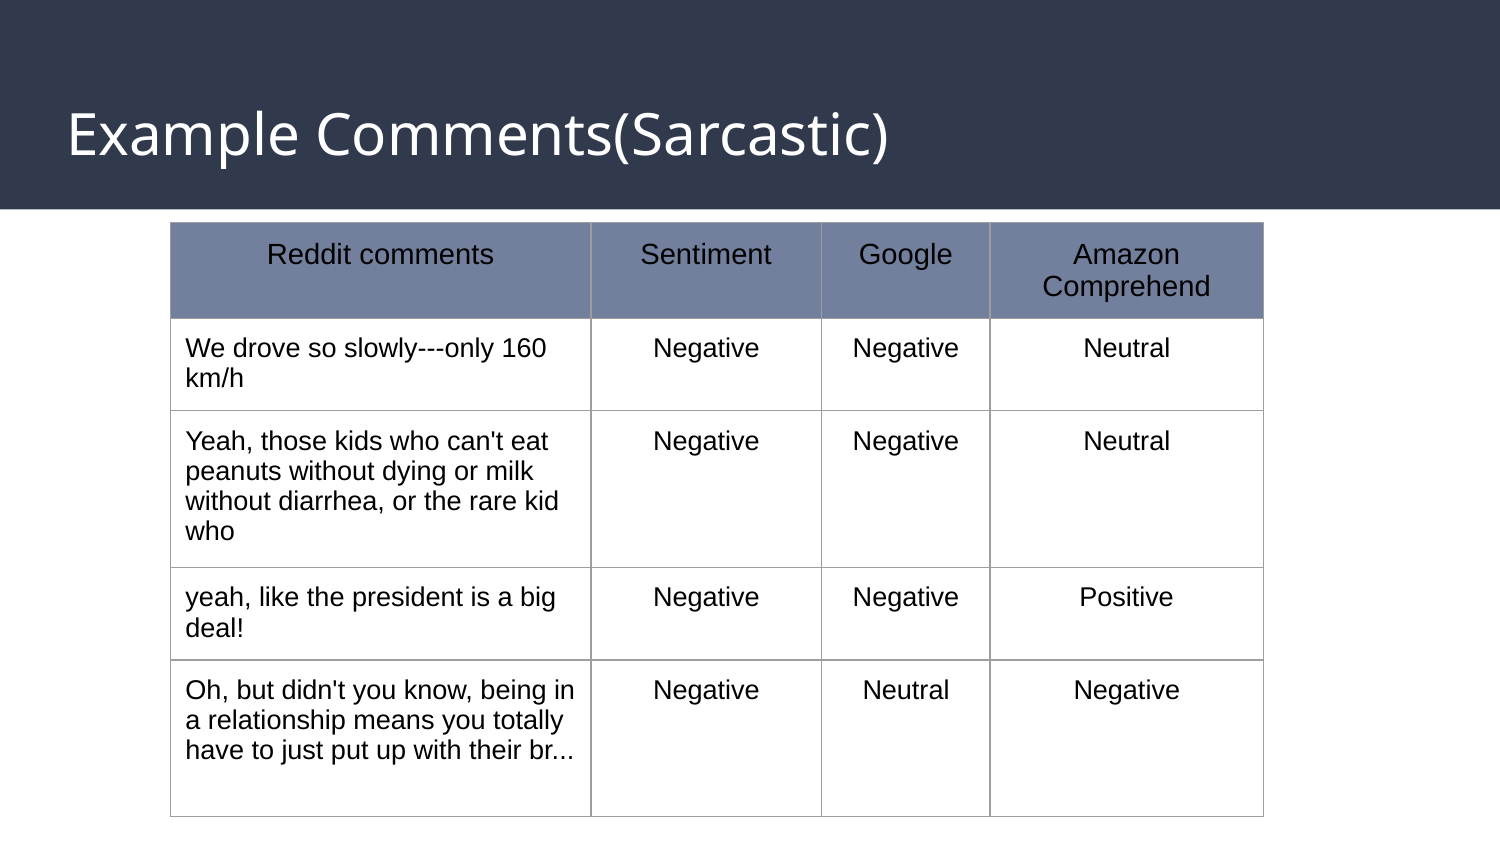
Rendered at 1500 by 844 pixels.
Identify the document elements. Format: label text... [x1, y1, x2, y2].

table_cell Negative [822, 319, 989, 410]
table_cell Negative [592, 411, 821, 567]
table_cell Neutral [822, 661, 989, 816]
table_cell Negative [822, 568, 989, 659]
table_cell Negative [592, 661, 821, 816]
table_header Amazon Comprehend [991, 223, 1263, 318]
table_cell Negative [991, 661, 1263, 816]
table_cell Negative [822, 411, 989, 567]
table_cell yeah, like the president is a big deal! [171, 568, 590, 659]
table_cell Negative [592, 568, 821, 659]
title Example Comments(Sarcastic) [51, 82, 1449, 185]
table_cell Yeah, those kids who can't eat peanuts without dying or milk without diarrhea, or the rare kid who [171, 411, 590, 567]
table_cell Neutral [991, 319, 1263, 410]
table_header Google [822, 223, 989, 318]
table_cell Oh, but didn't you know, being in a relationship means you totally have to just put up with their br... [171, 661, 590, 816]
table_cell Neutral [991, 411, 1263, 567]
table_header Reddit comments [171, 223, 590, 318]
table_cell Positive [991, 568, 1263, 659]
table_header Sentiment [592, 223, 821, 318]
table_cell We drove so slowly---only 160 km/h [171, 319, 590, 410]
table_cell Negative [592, 319, 821, 410]
